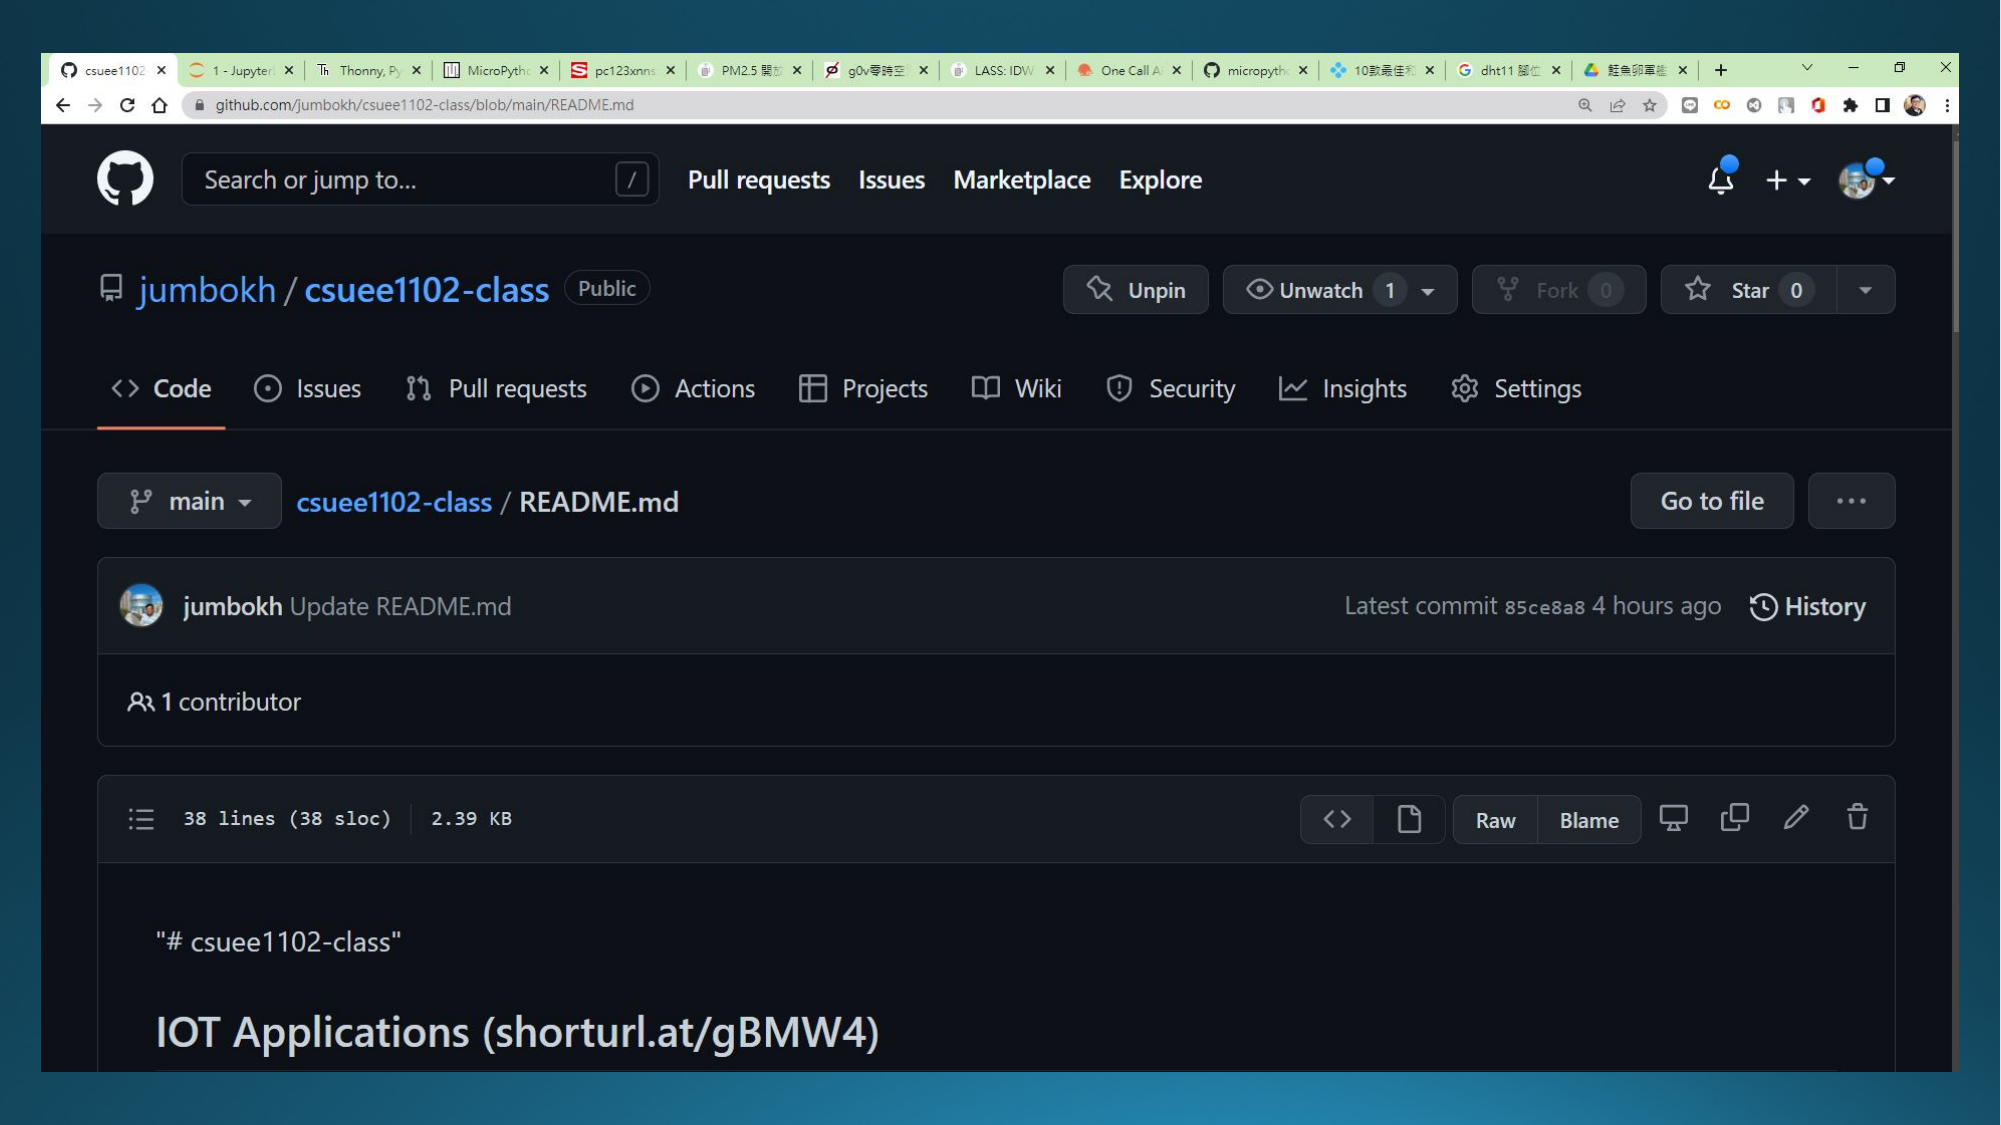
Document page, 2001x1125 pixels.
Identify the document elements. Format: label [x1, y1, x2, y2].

list [41, 53, 1959, 1072]
picture [0, 0, 2001, 1125]
